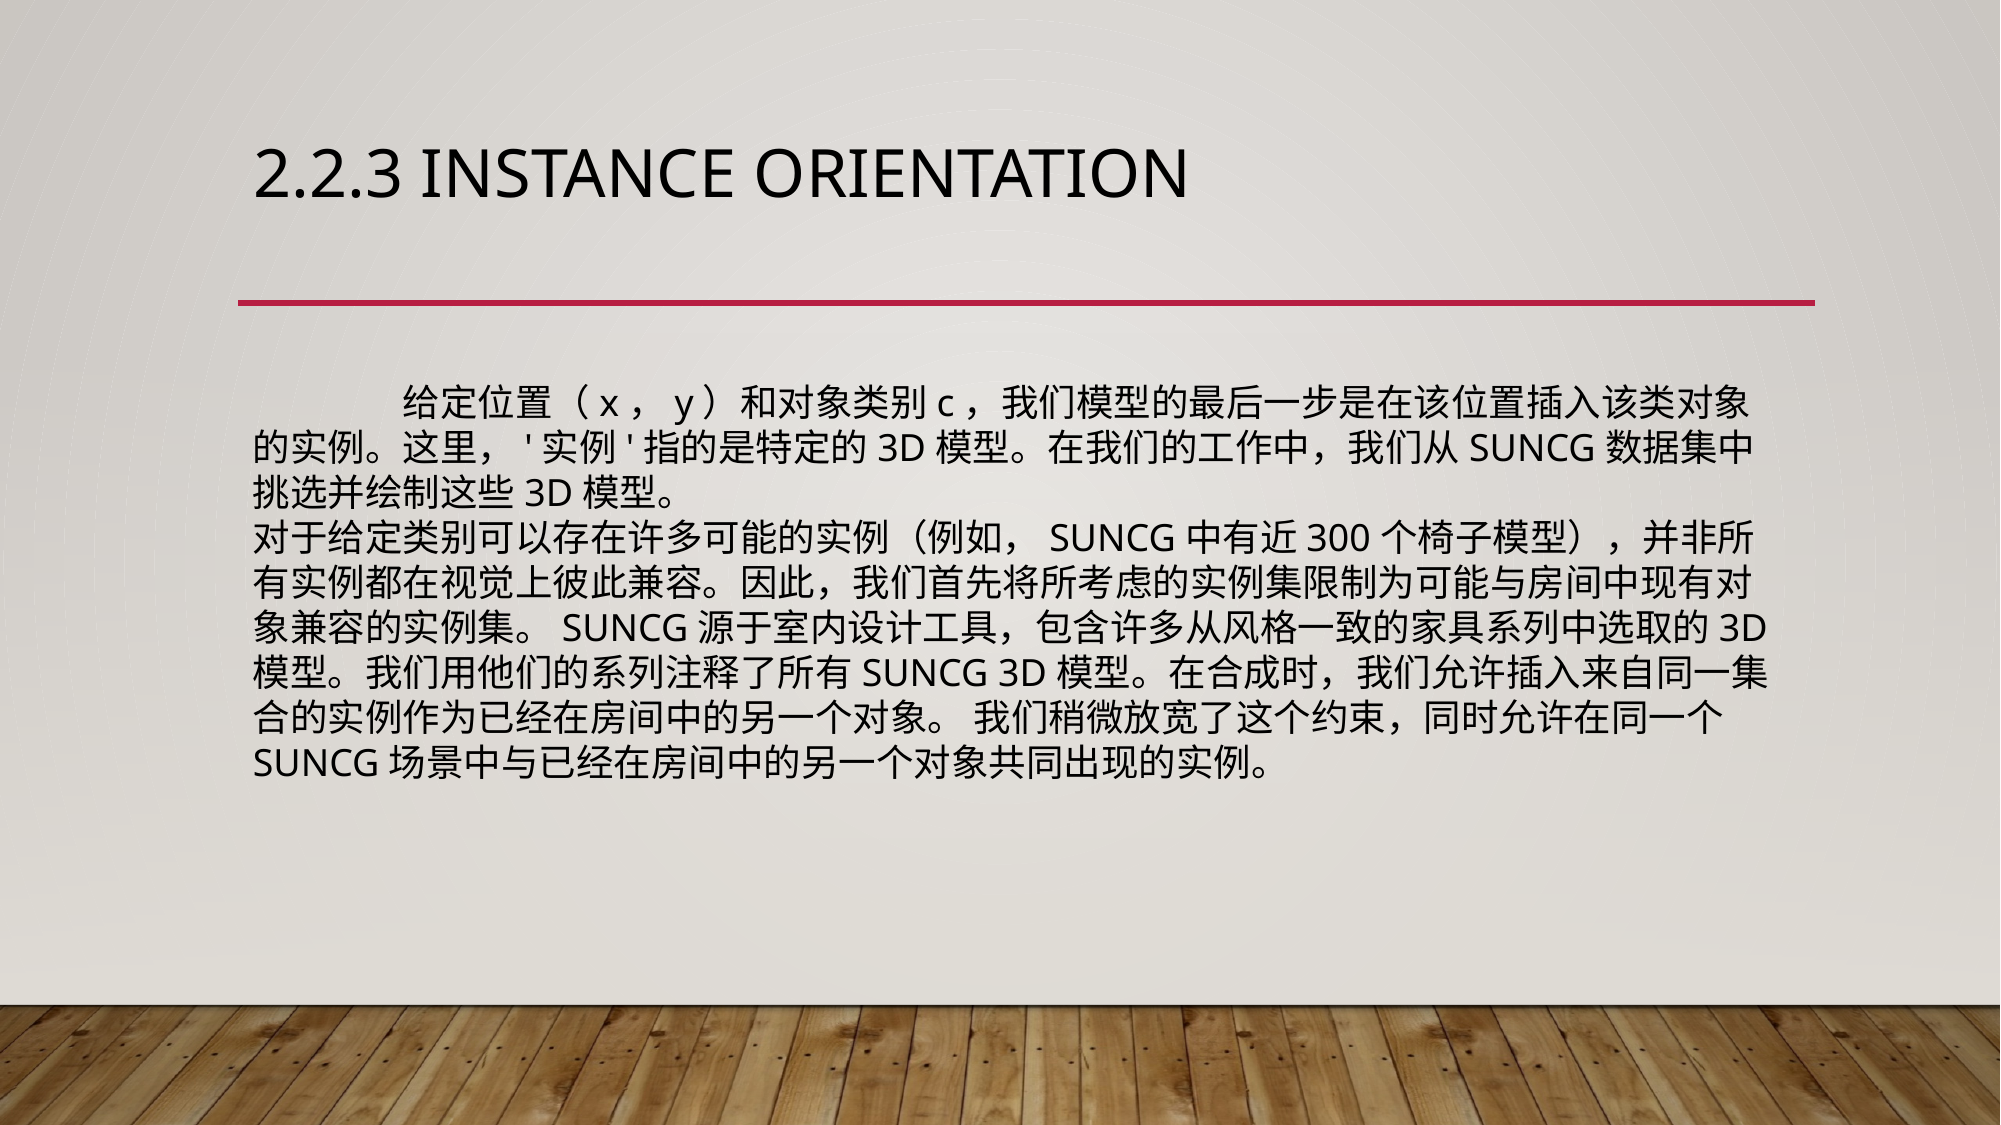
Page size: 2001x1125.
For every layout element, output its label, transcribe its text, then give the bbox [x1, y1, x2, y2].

text_box 给定位置（x，y）和对象类别c，我们模型的最后一步是在该位置插入该类对象的实例。这里，'实例'指的是特定的3D模型。在我们的工作中，我们从SUNCG数据集中挑选并绘制这些3D模型。 对于给定类别可以存在许多可能的实例（例如，SUNCG中有近300个椅子模型），并非所有实例都在视觉上彼此兼容。因此，我们首先将所考虑的实例集限制为可能与房间中现有对象兼容的实例集。SUNCG源于室内设计工具，包含许多从风格一致的家具系列中选取的3D模型。我们用他们的系列注释了所有SUNCG 3D模型。在合成时，我们允许插入来自同一集合的实例作为已经在房间中的另一个对象。 我们稍微放宽了这个约束，同时允许在同一个SUNCG场景中与已经在房间中的另一个对象共同出现的实例。 [238, 371, 1792, 792]
title 2.2.3 Instance Orientation [238, 131, 1814, 305]
picture [0, 1005, 2000, 1125]
